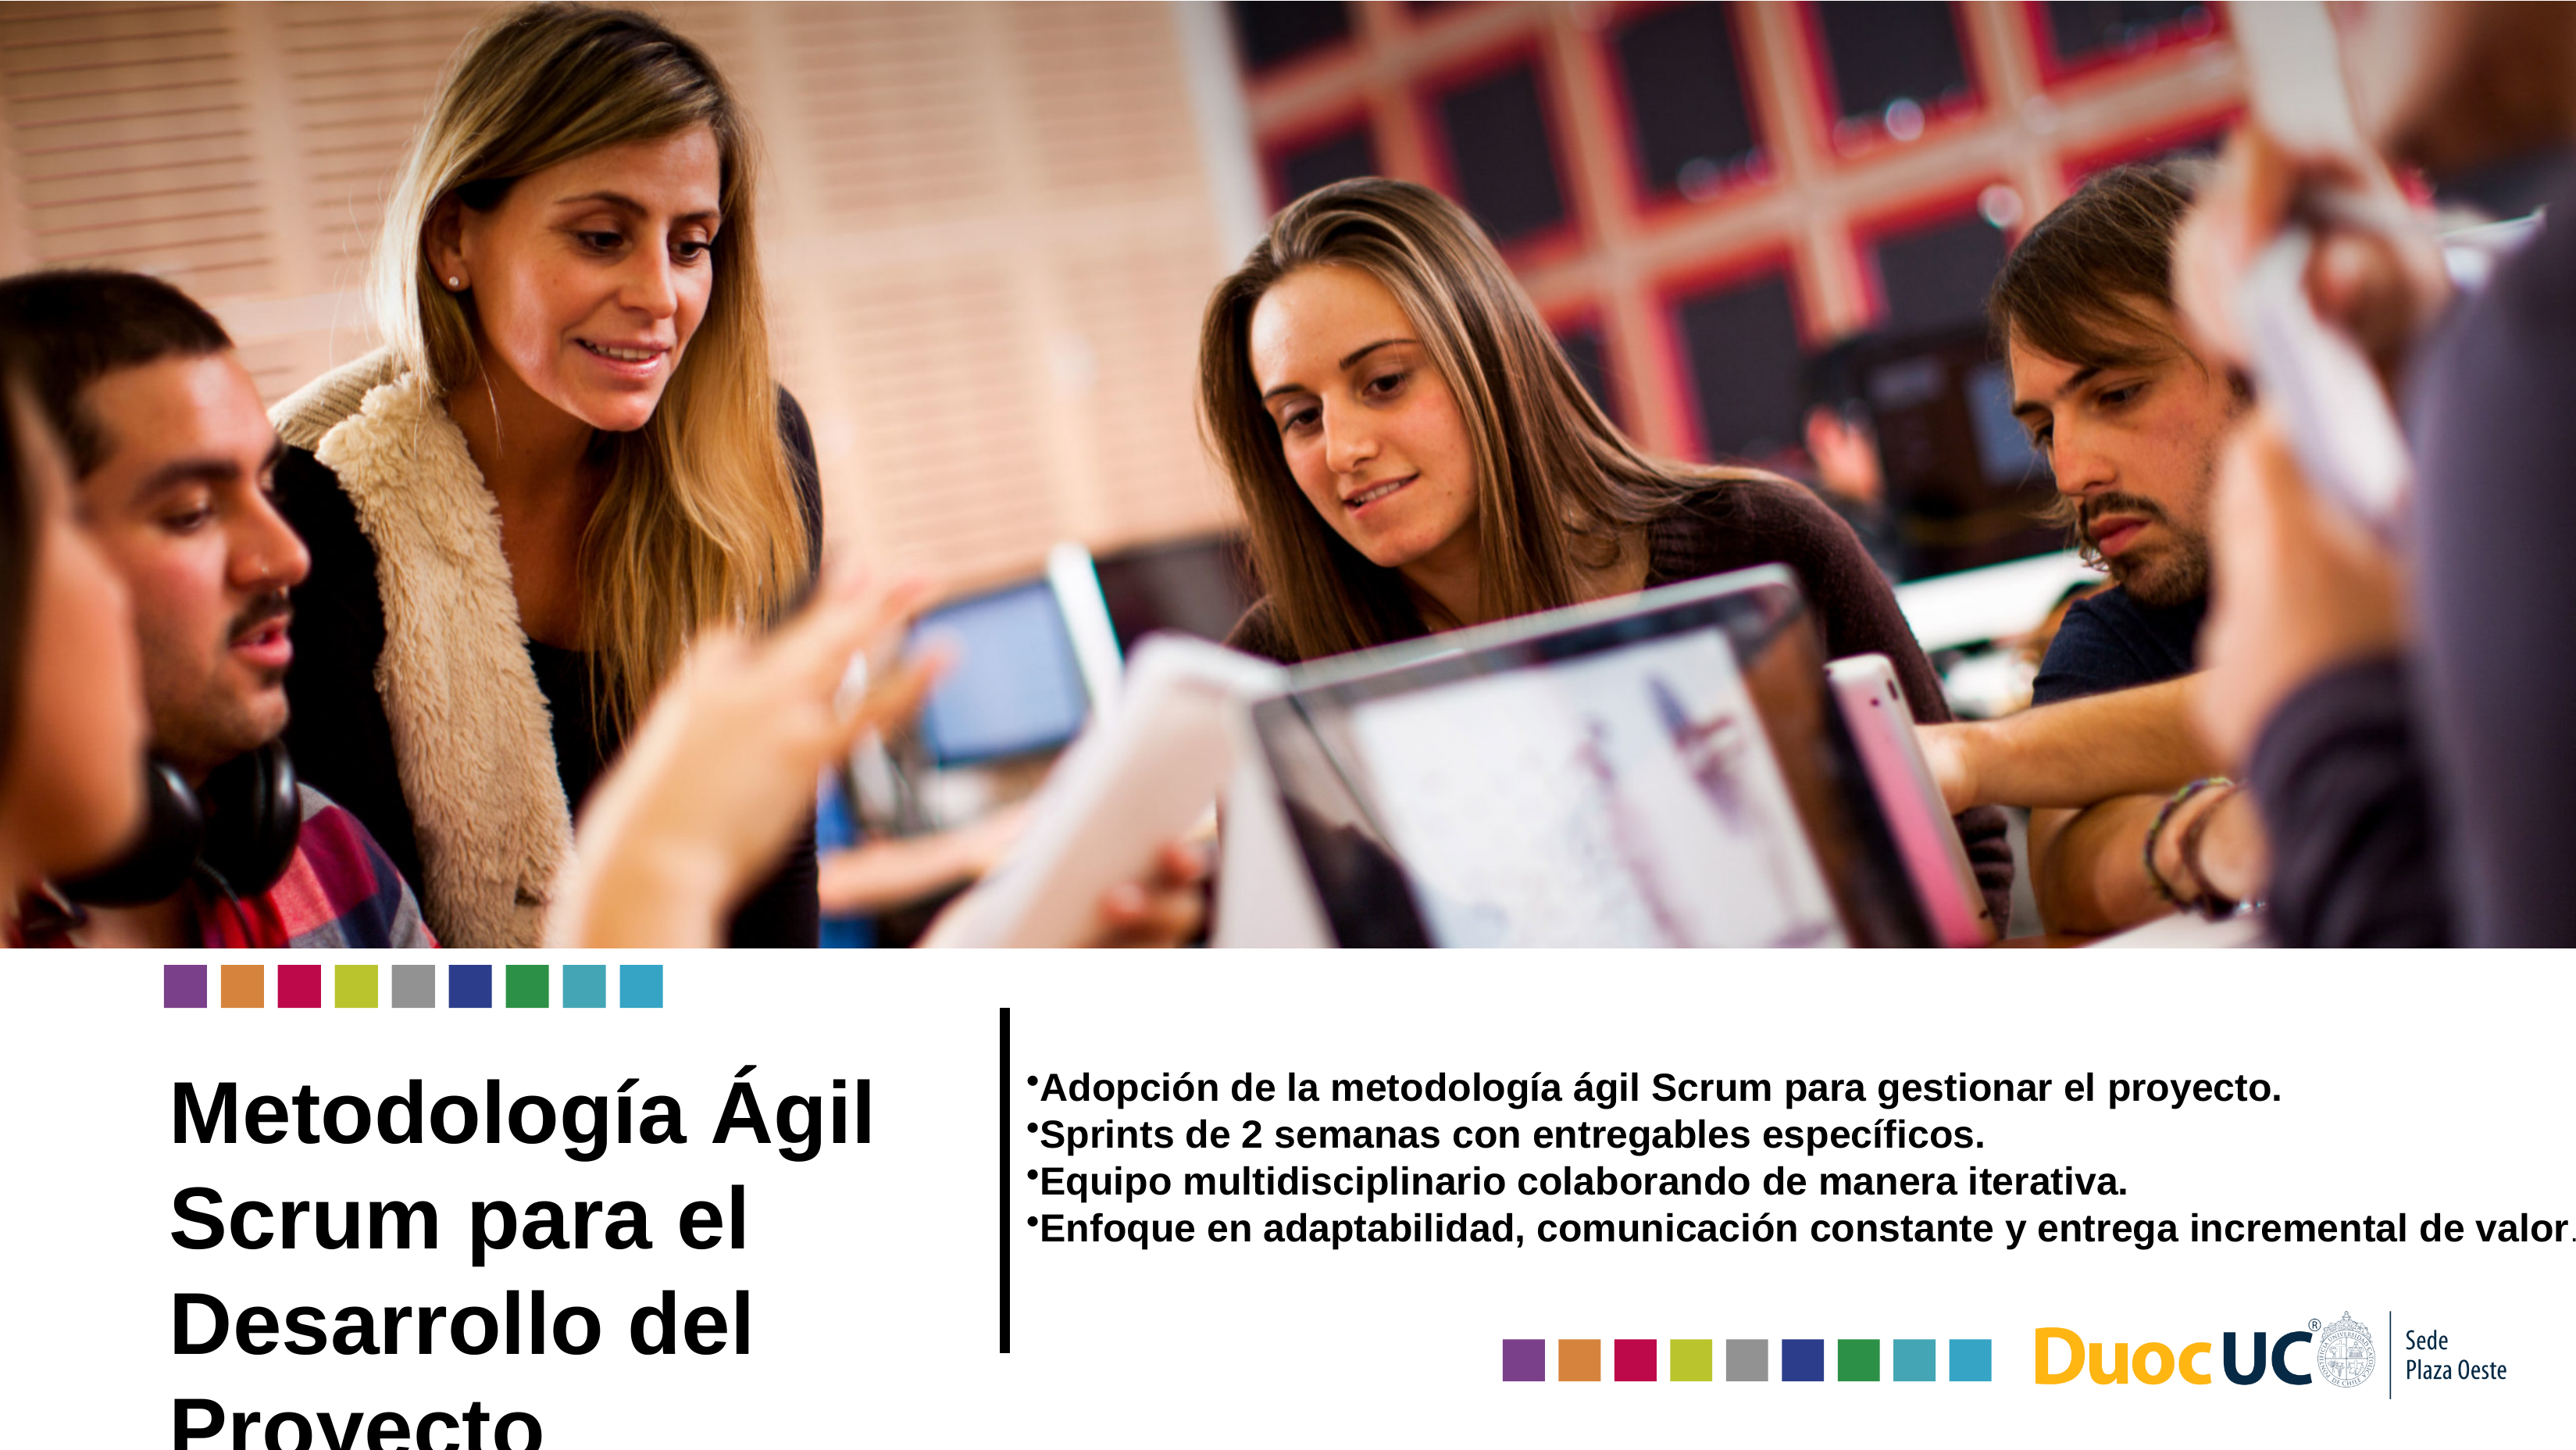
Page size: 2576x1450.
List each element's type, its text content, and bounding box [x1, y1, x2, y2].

picture [0, 1, 2576, 948]
list Adopción de la metodología ágil Scrum para gestionar el proyecto. Sprints de 2 semanas con entregables específicos. Equipo multidisciplinario colaborando de manera iterativa. Enfoque en adaptabilidad, comunicación constante y entrega incremental de valor. [1014, 712, 2576, 1450]
title Metodología Ágil Scrum para el Desarrollo del Proyecto [169, 1055, 944, 1419]
